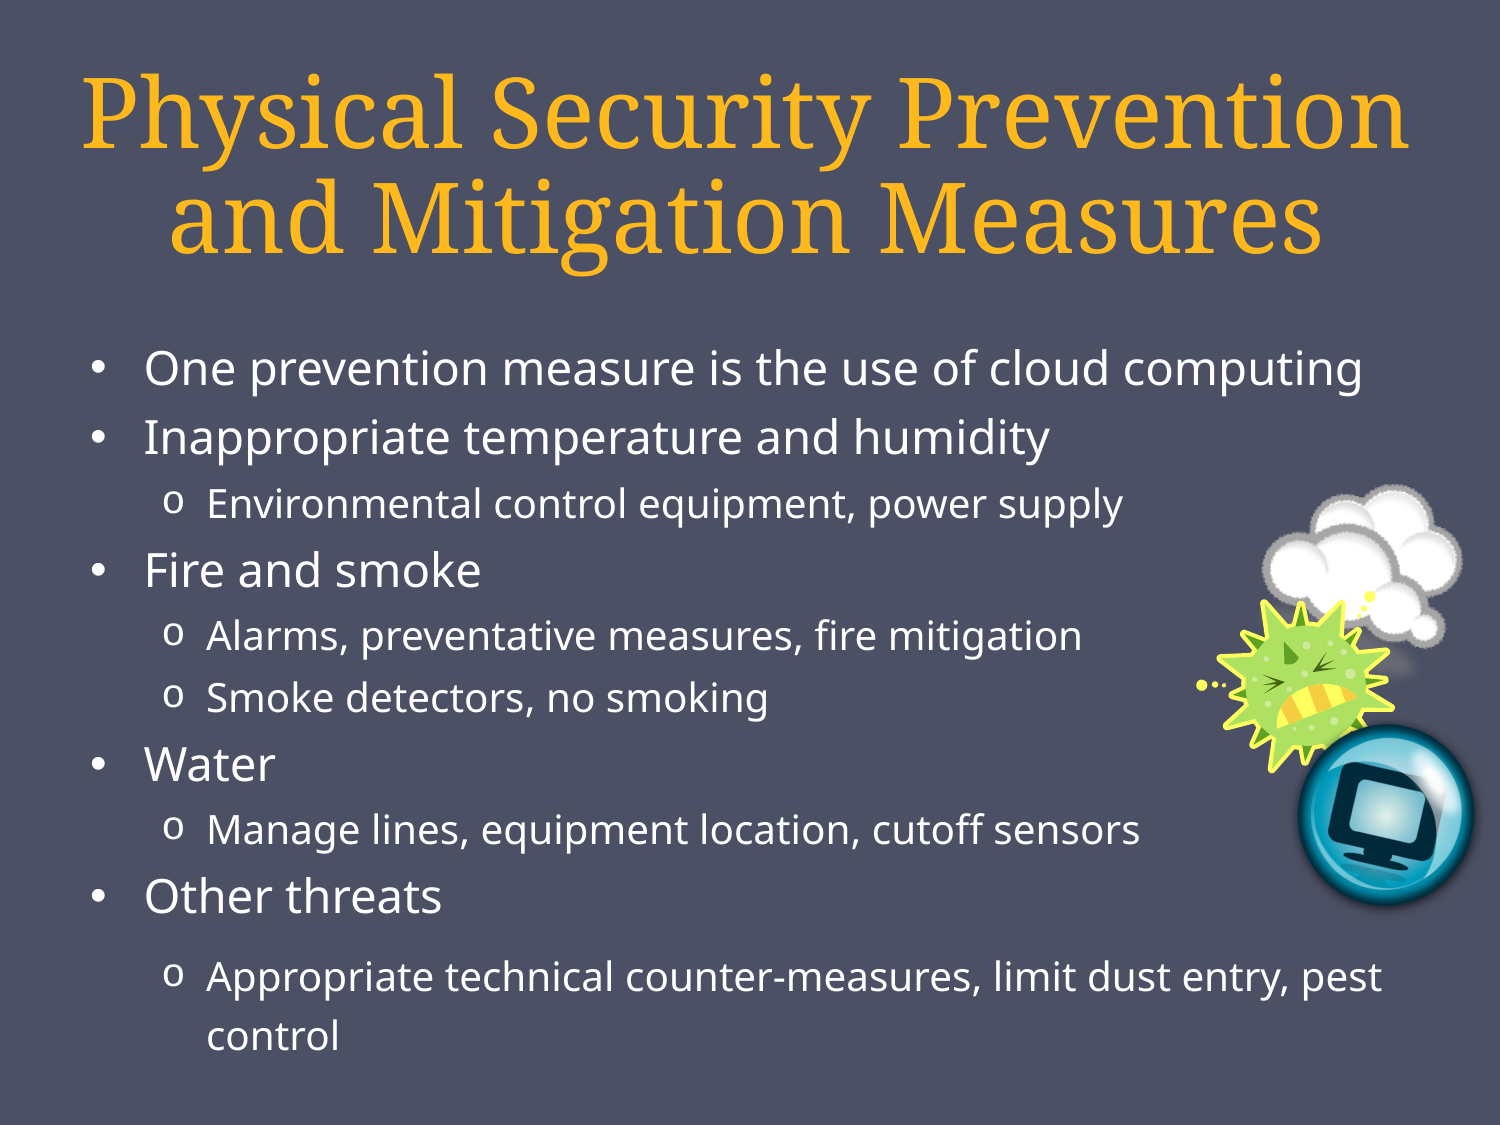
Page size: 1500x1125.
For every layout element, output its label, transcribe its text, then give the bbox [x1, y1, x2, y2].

picture [1200, 434, 1500, 943]
title Physical Security Prevention and Mitigation Measures [64, 42, 1428, 281]
list One prevention measure is the use of cloud computing Inappropriate temperature and humidity Environmental control equipment, power supply Fire and smoke Alarms, preventative measures, fire mitigation Smoke detectors, no smoking Water Manage lines, equipment location, cutoff sensors Other threats Appropriate technical counter-measures, limit dust entry, pest control [75, 324, 1425, 1083]
